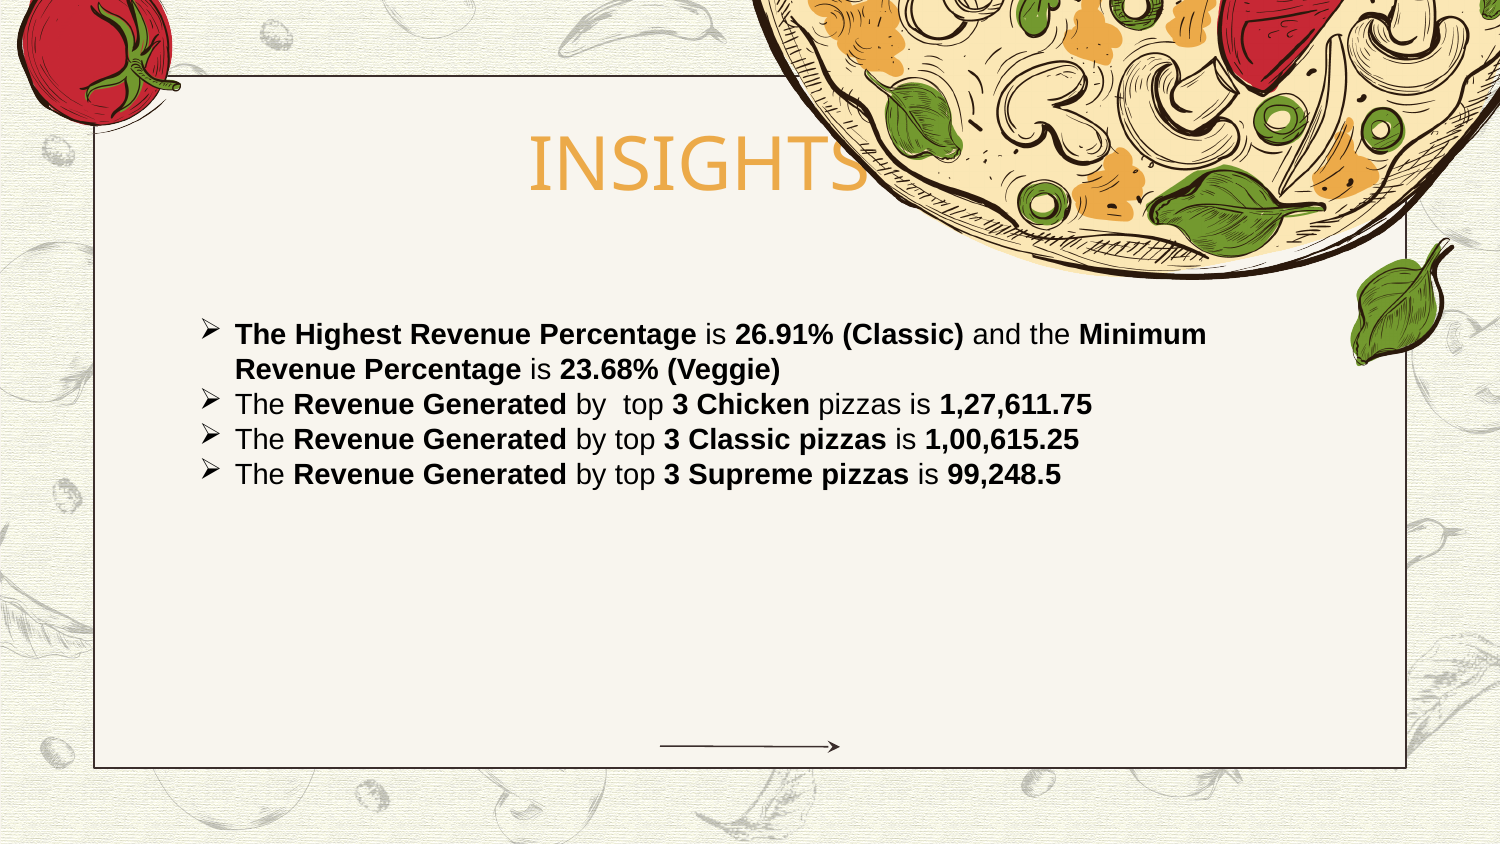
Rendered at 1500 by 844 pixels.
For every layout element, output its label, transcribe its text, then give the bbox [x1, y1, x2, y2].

text_box The Highest Revenue Percentage is 26.91% (Classic) and the Minimum Revenue Percentage is 23.68% (Veggie) The Revenue Generated by top 3 Chicken pizzas is 1,27,611.75 The Revenue Generated by top 3 Classic pizzas is 1,00,615.25 The Revenue Generated by top 3 Supreme pizzas is 99,248.5 [184, 307, 1314, 533]
picture [0, 0, 1500, 844]
title INSIGHTS [513, 43, 686, 278]
